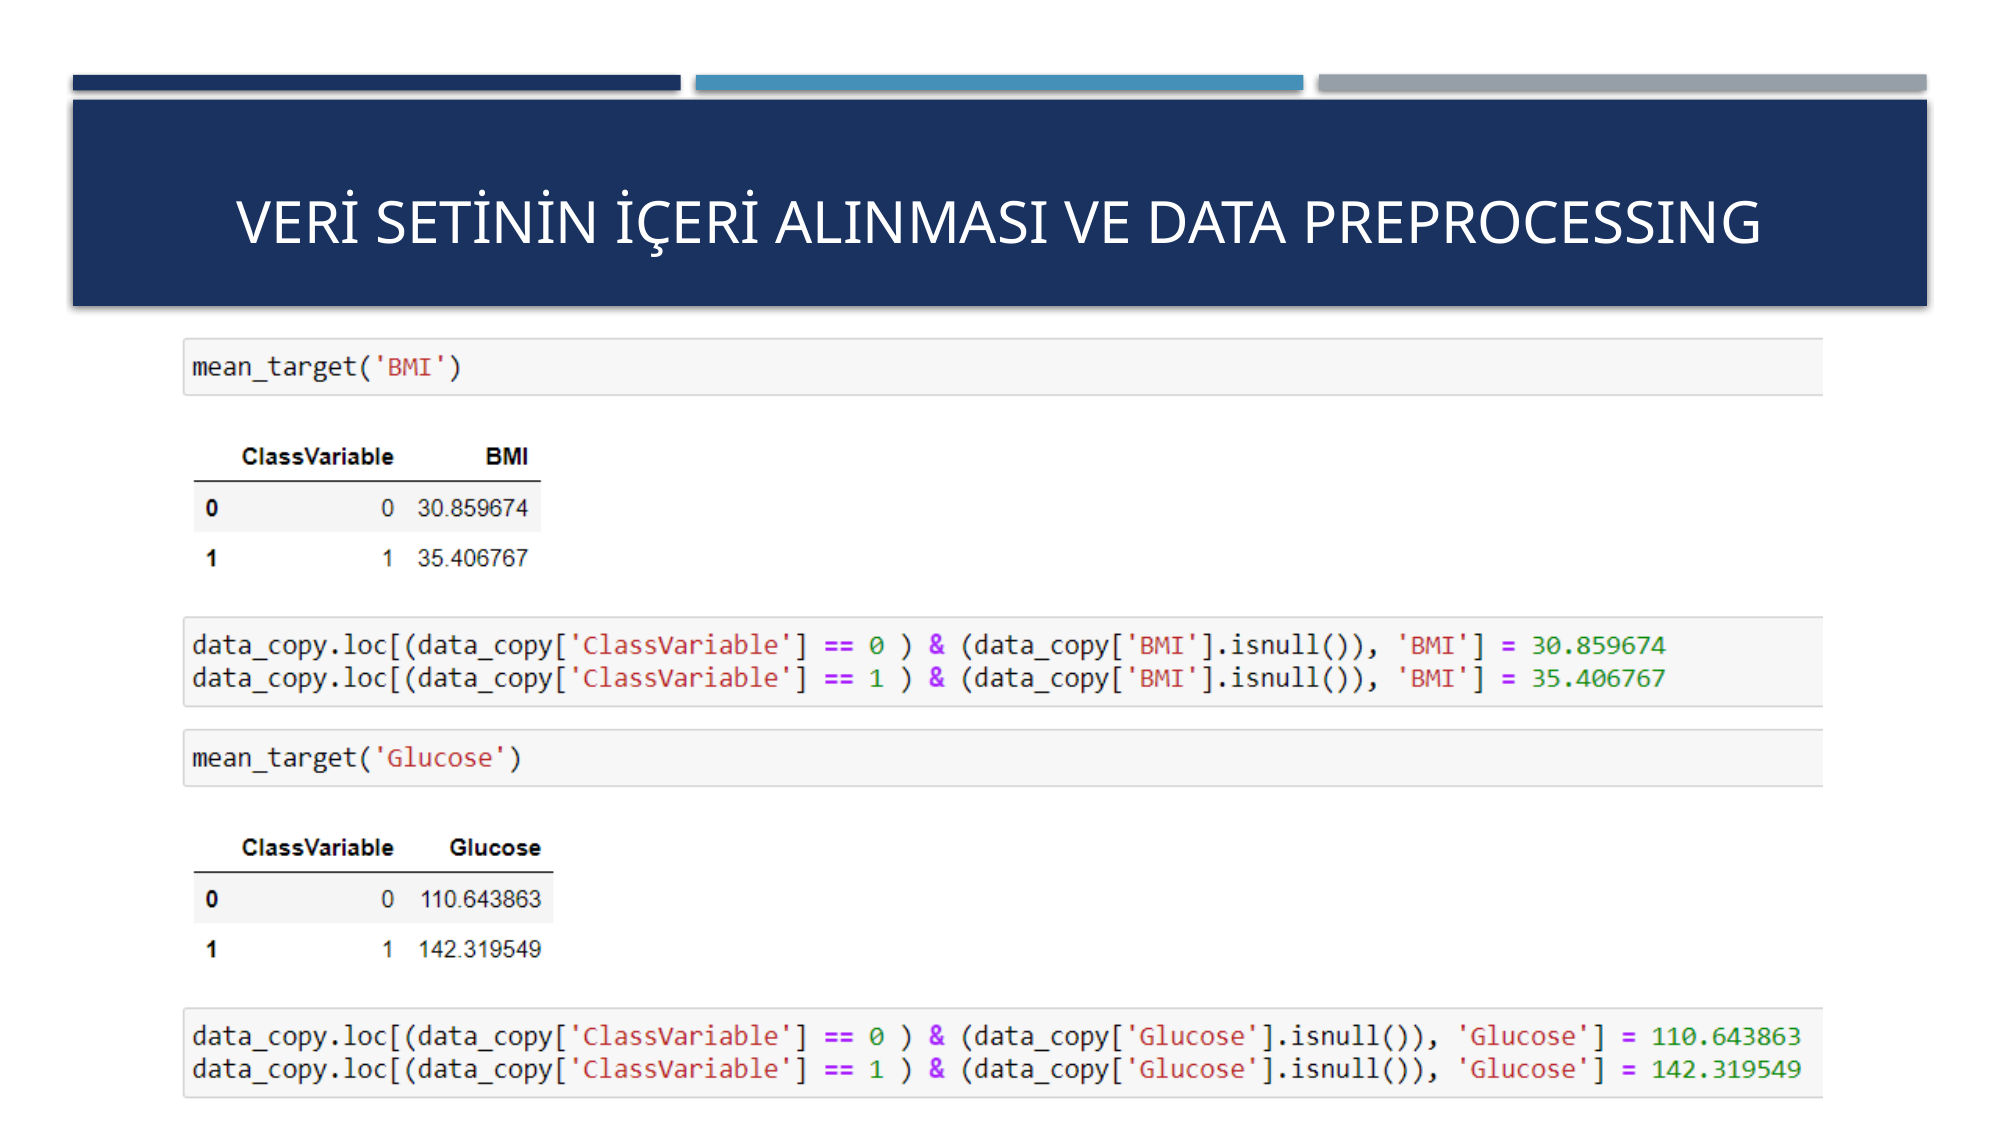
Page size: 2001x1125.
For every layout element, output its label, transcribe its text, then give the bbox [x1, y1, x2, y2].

picture [176, 332, 1824, 1101]
title Veri setinin içeri alınması ve data preprocessıng [95, 119, 1905, 333]
